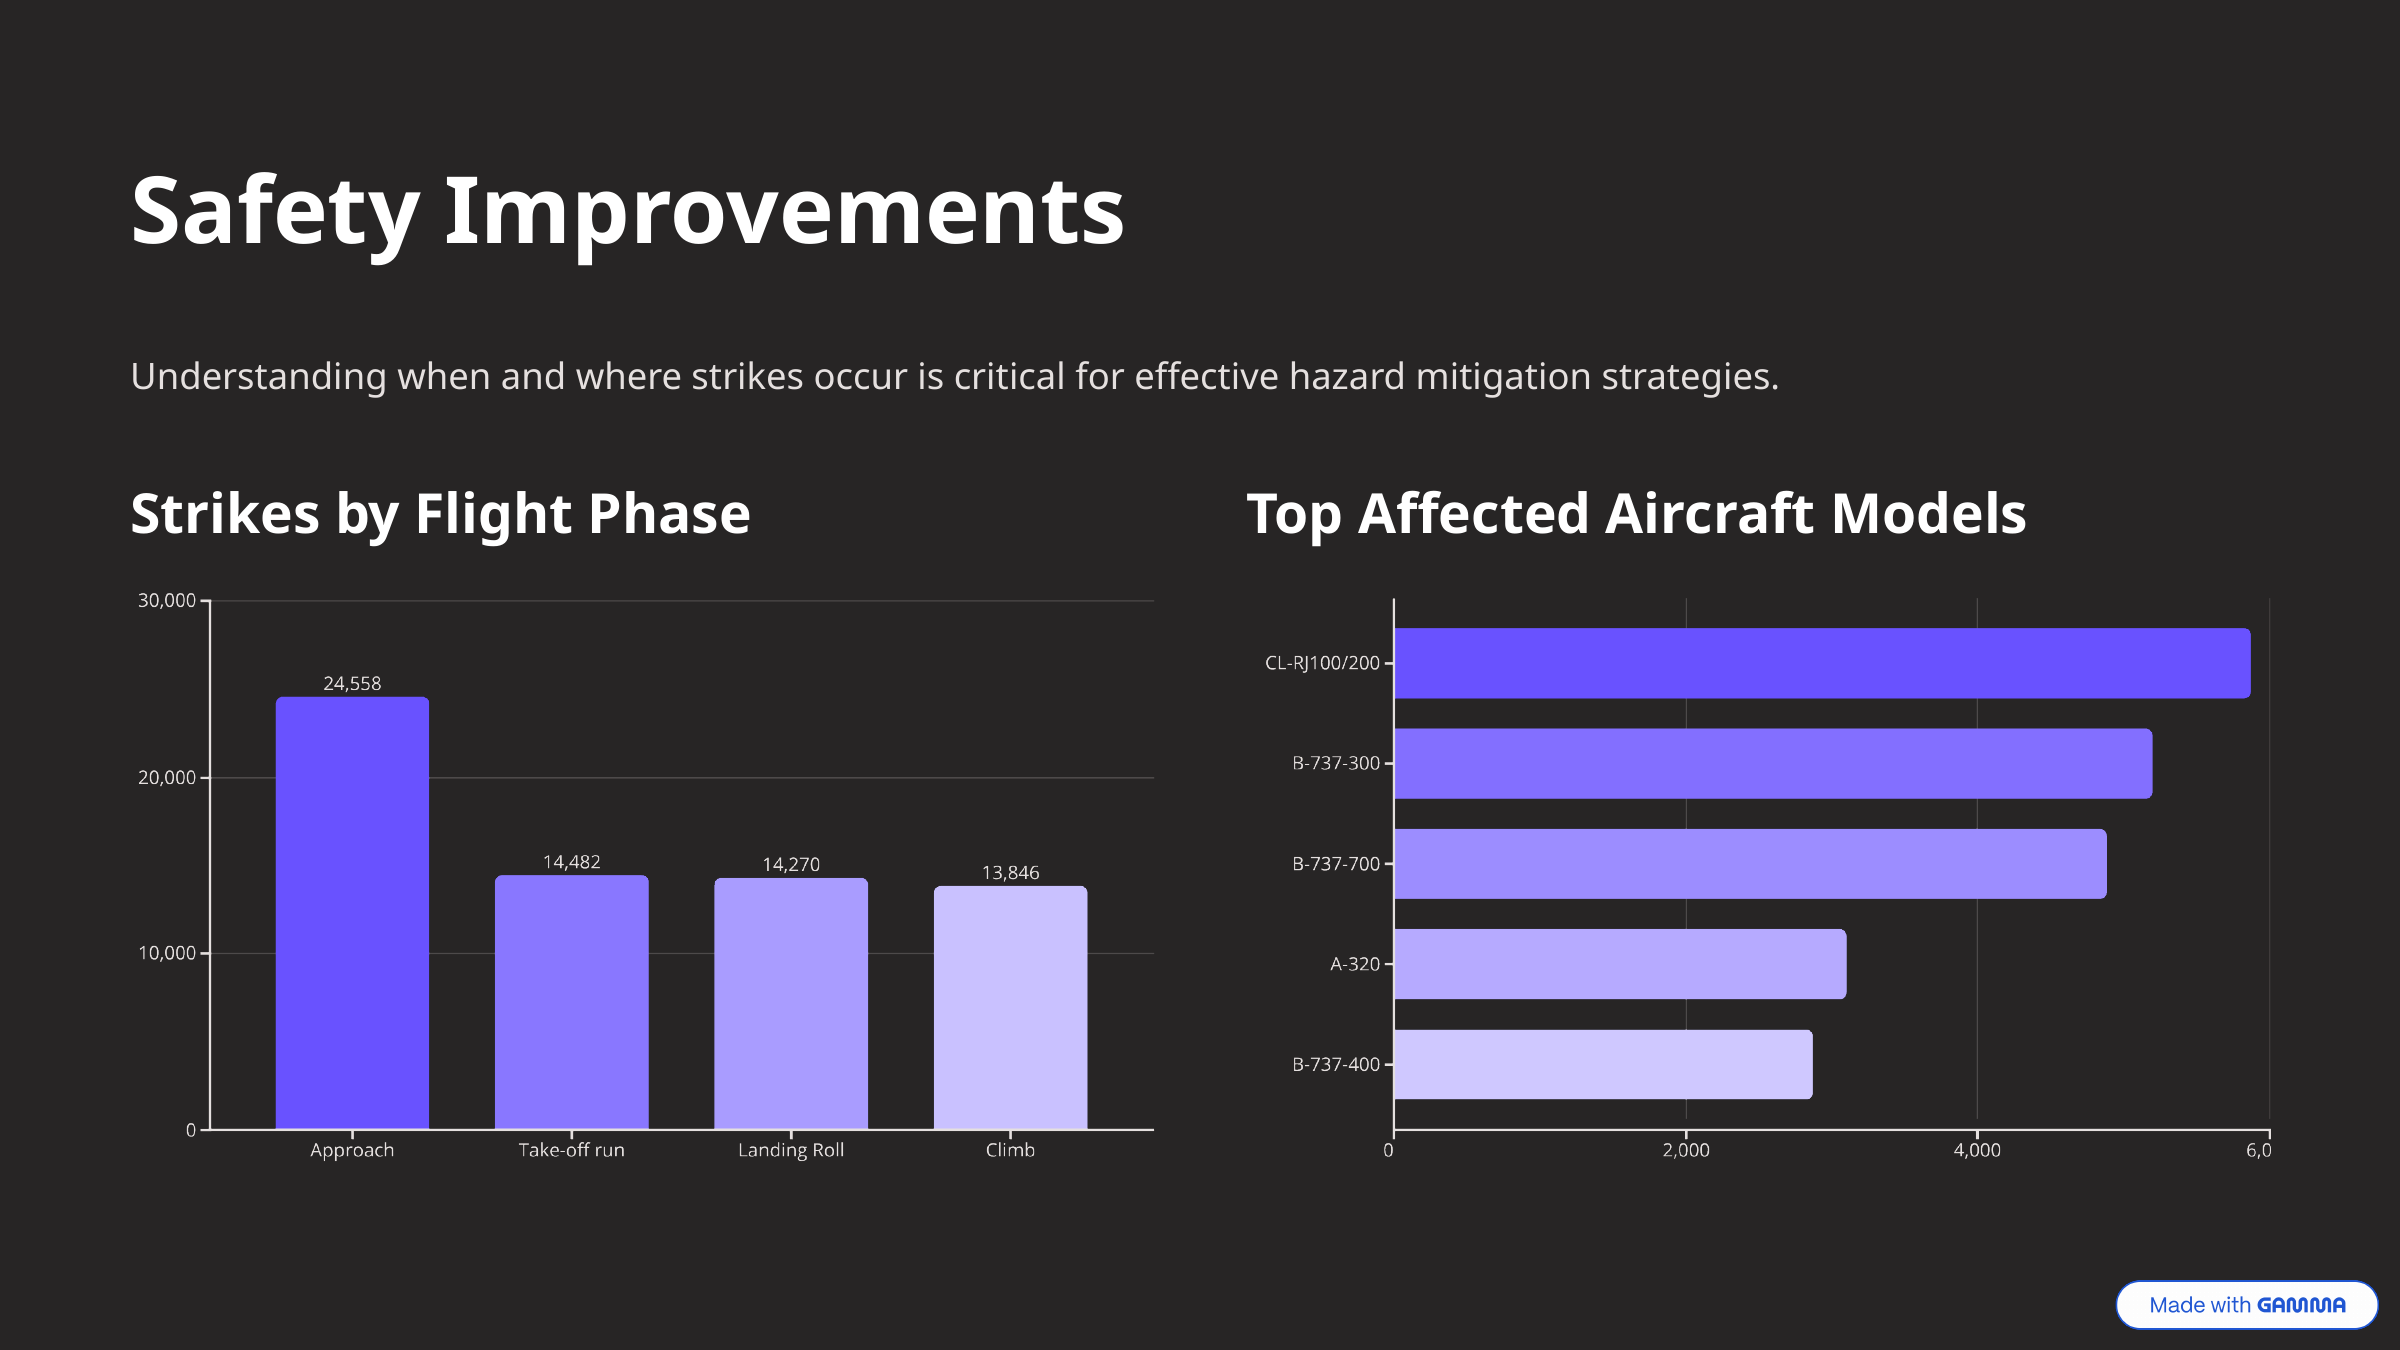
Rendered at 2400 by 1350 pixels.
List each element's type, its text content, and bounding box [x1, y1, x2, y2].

text_box Strikes by Flight Phase [130, 476, 750, 546]
text_box Top Affected Aircraft Models [1246, 476, 2032, 546]
picture [2106, 1271, 2389, 1339]
text_box Safety Improvements [130, 146, 1104, 264]
text_box Understanding when and where strikes occur is critical for effective hazard mitigation strategies. [130, 337, 2270, 397]
picture [1246, 587, 2271, 1162]
picture [130, 587, 1155, 1162]
